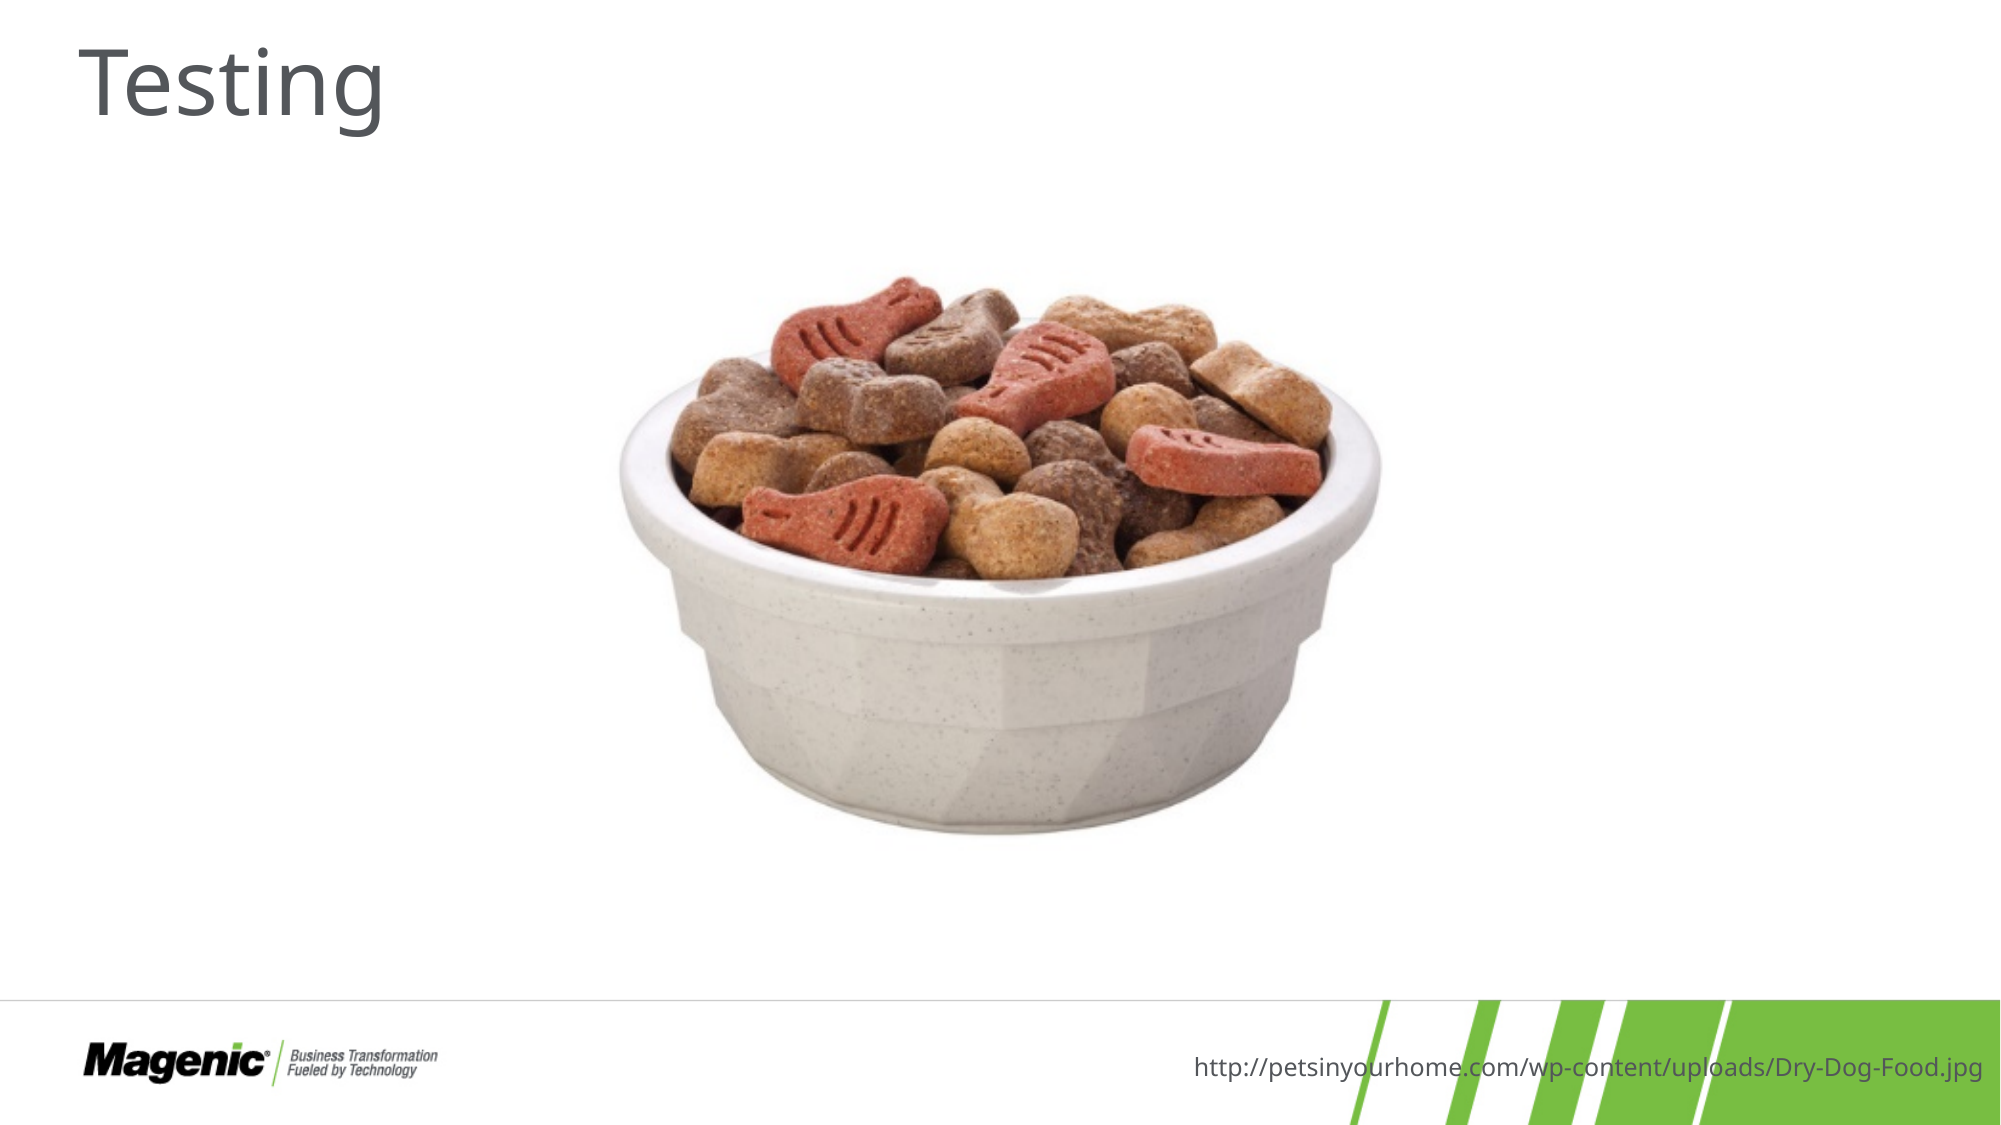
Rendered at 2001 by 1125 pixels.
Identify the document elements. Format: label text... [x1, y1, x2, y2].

picture [0, 0, 2001, 1125]
title Testing [63, 41, 1938, 131]
text_box http://petsinyourhome.com/wp-content/uploads/Dry-Dog-Food.jpg [920, 1029, 2000, 1104]
